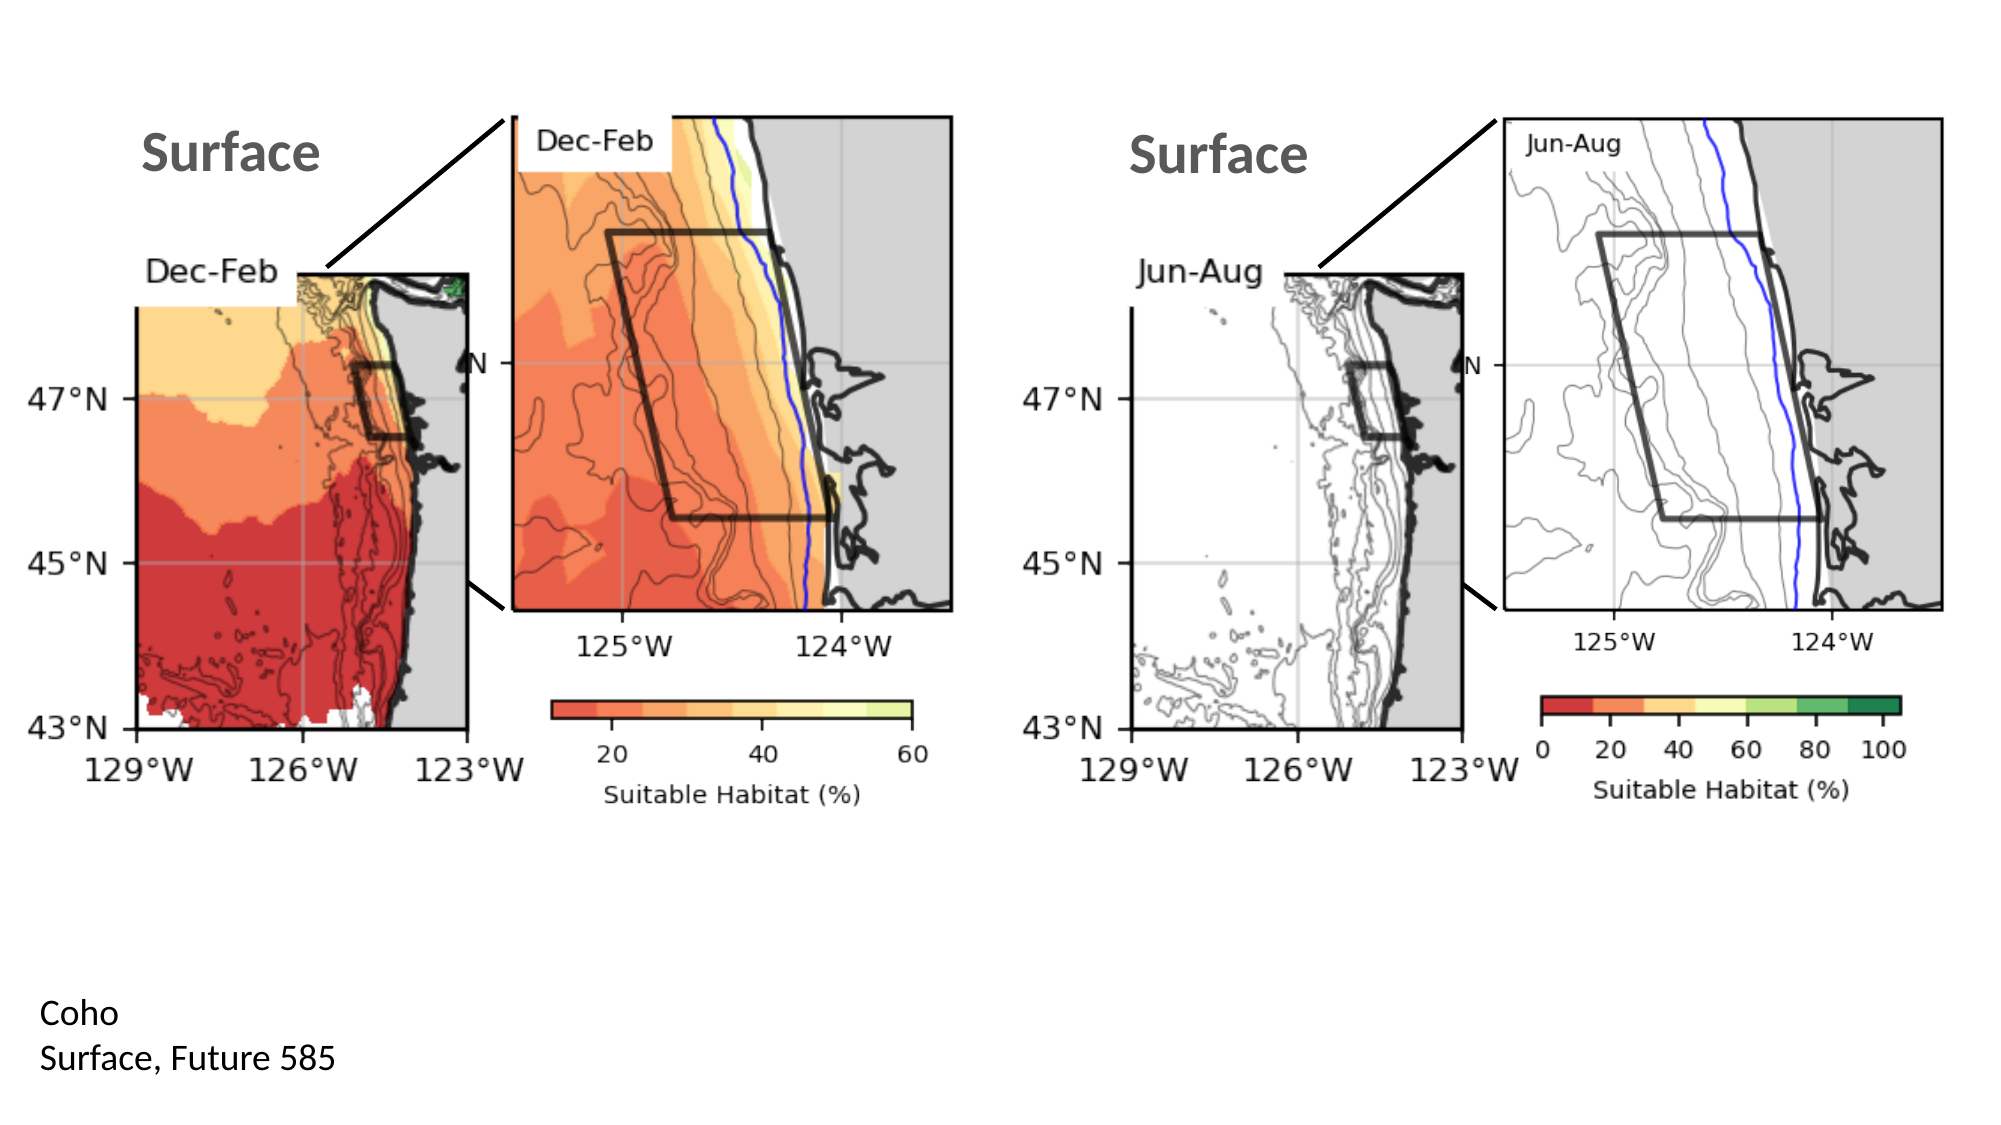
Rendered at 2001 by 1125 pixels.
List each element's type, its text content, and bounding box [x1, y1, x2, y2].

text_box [0, 22, 1056, 818]
text_box Coho Surface, Future 585 [25, 980, 352, 1085]
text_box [990, 29, 1998, 813]
